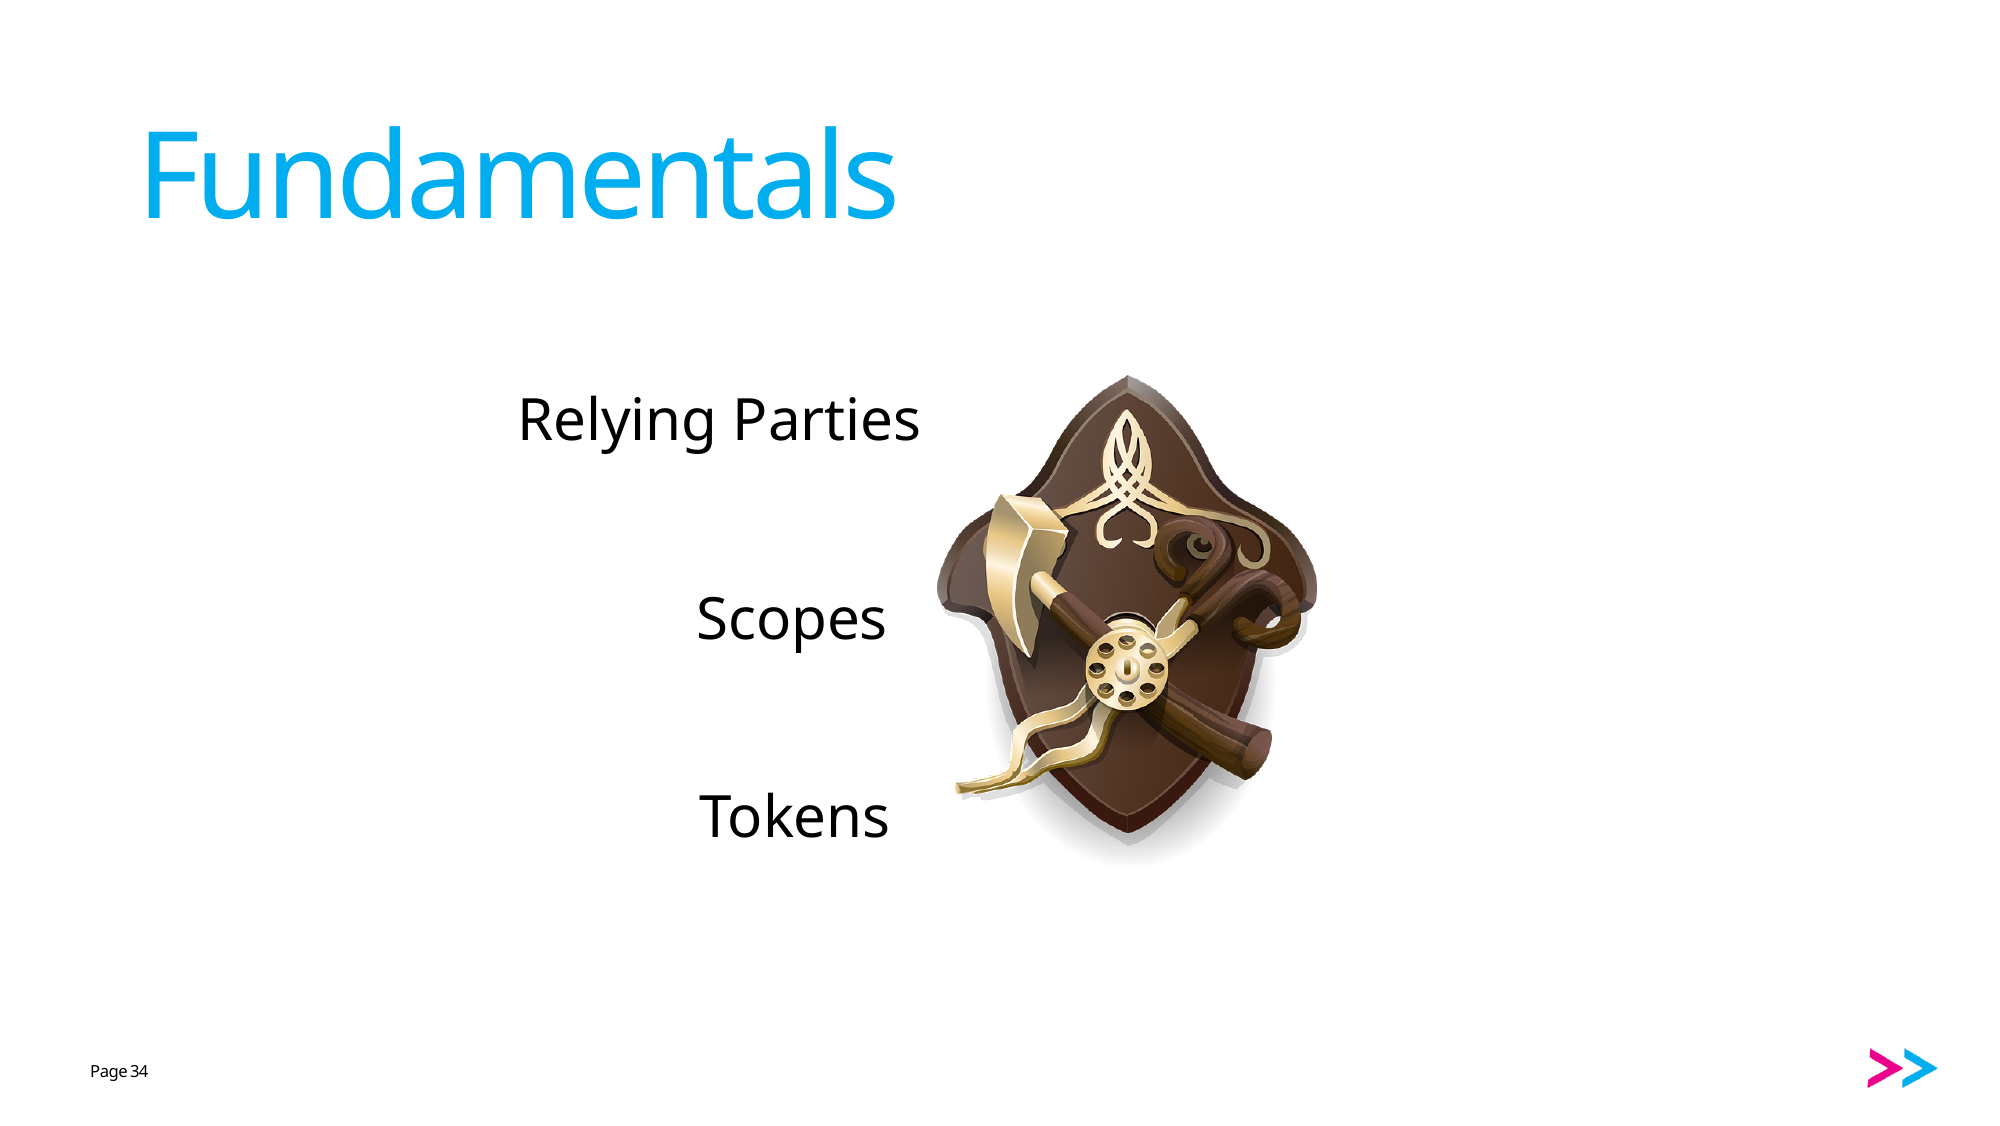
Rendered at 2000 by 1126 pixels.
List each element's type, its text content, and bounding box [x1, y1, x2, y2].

title Fundamentals [137, 54, 1786, 243]
slide_number 34 [130, 1061, 166, 1113]
text_box Scopes [681, 573, 903, 659]
picture [937, 374, 1317, 876]
text_box Tokens [684, 772, 906, 857]
picture [1867, 1048, 1921, 1088]
text_box Relying Parties [502, 375, 935, 460]
picture [1905, 1048, 1938, 1088]
